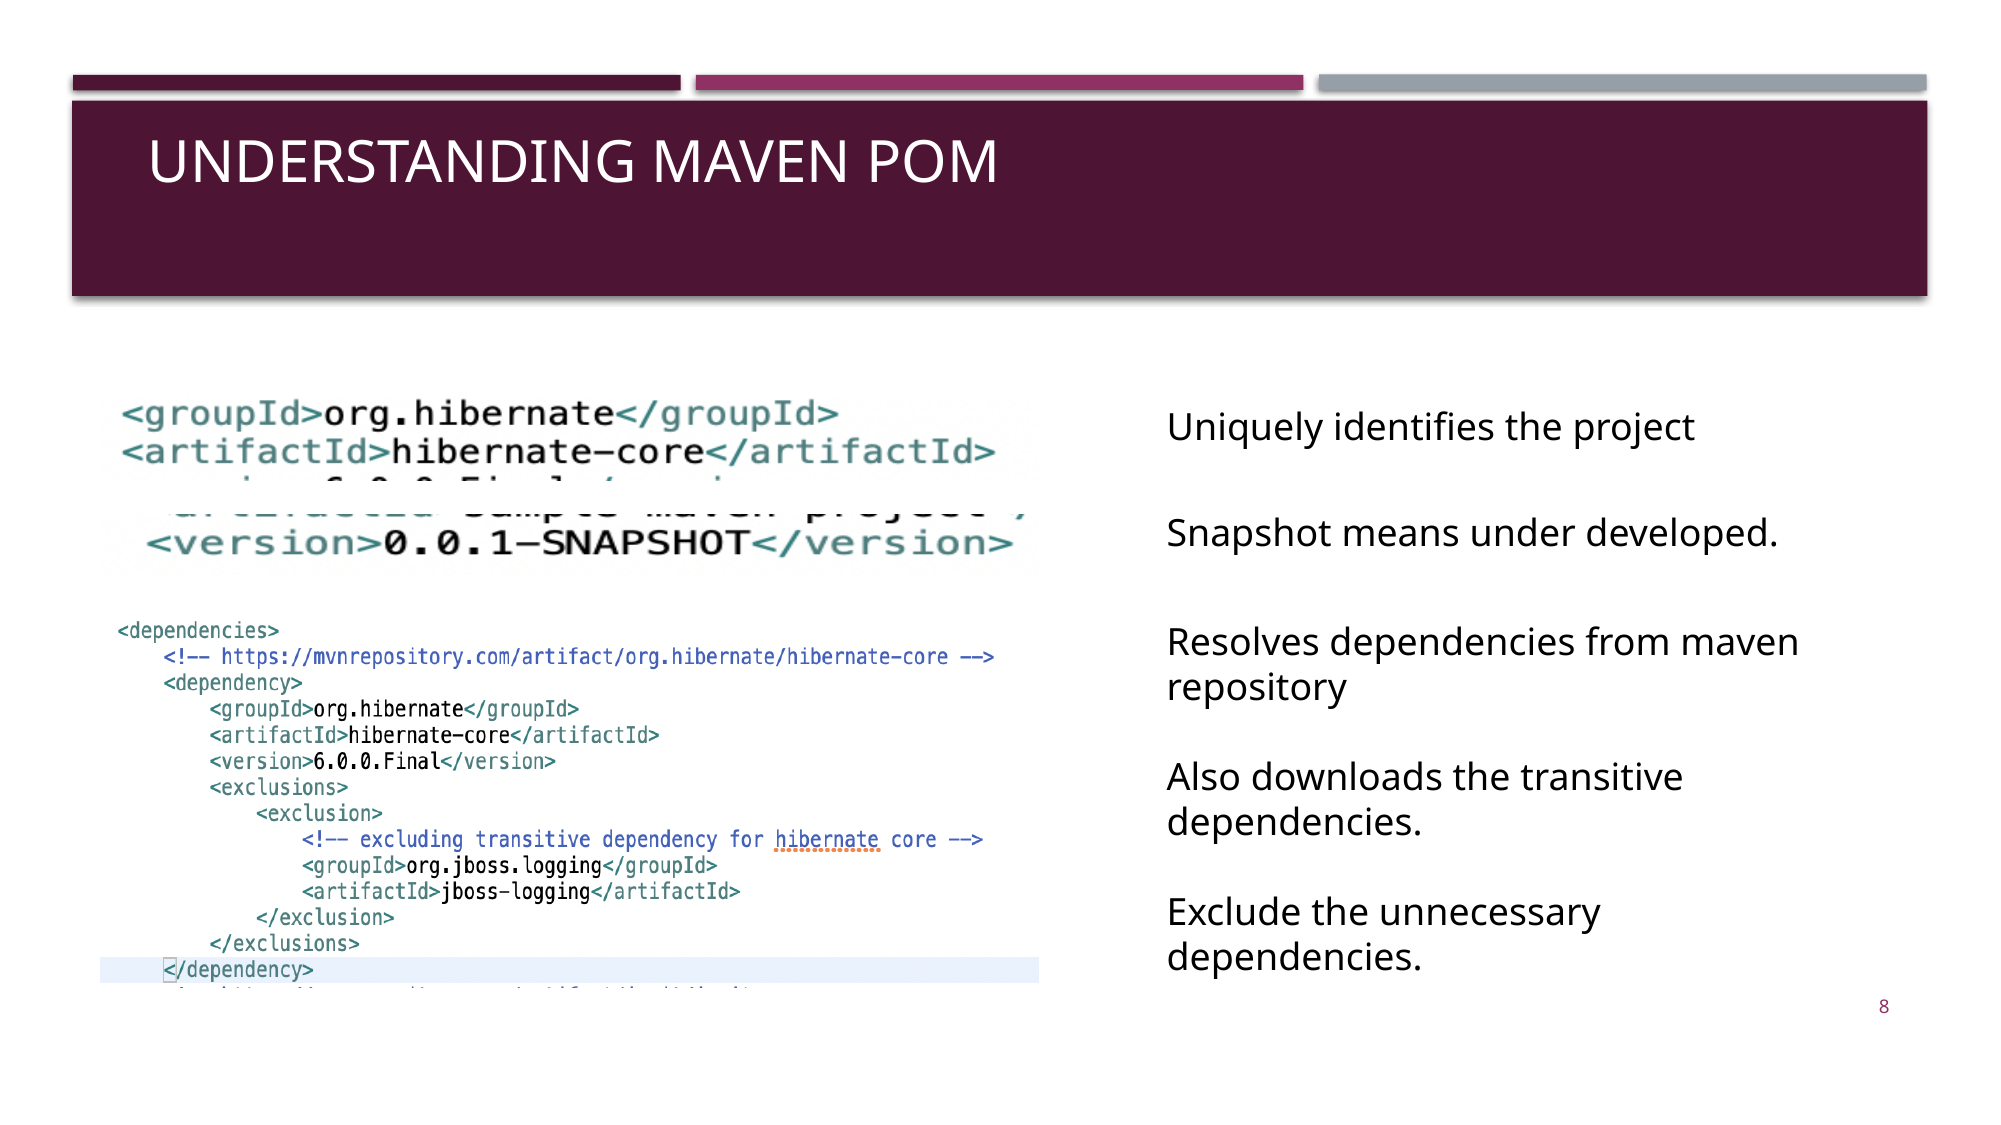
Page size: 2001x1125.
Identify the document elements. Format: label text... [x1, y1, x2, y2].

text_box Resolves dependencies from maven repository Also downloads the transitive dependencies. Exclude the unnecessary dependencies. [1151, 610, 1868, 986]
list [99, 394, 1040, 482]
title Understanding Maven POM [132, 73, 1868, 202]
picture [99, 514, 1040, 576]
slide_number 8 [1732, 977, 1905, 1037]
text_box Snapshot means under developed. [1151, 501, 1834, 562]
picture [99, 608, 1040, 988]
text_box Uniquely identifies the project [1151, 395, 1789, 456]
